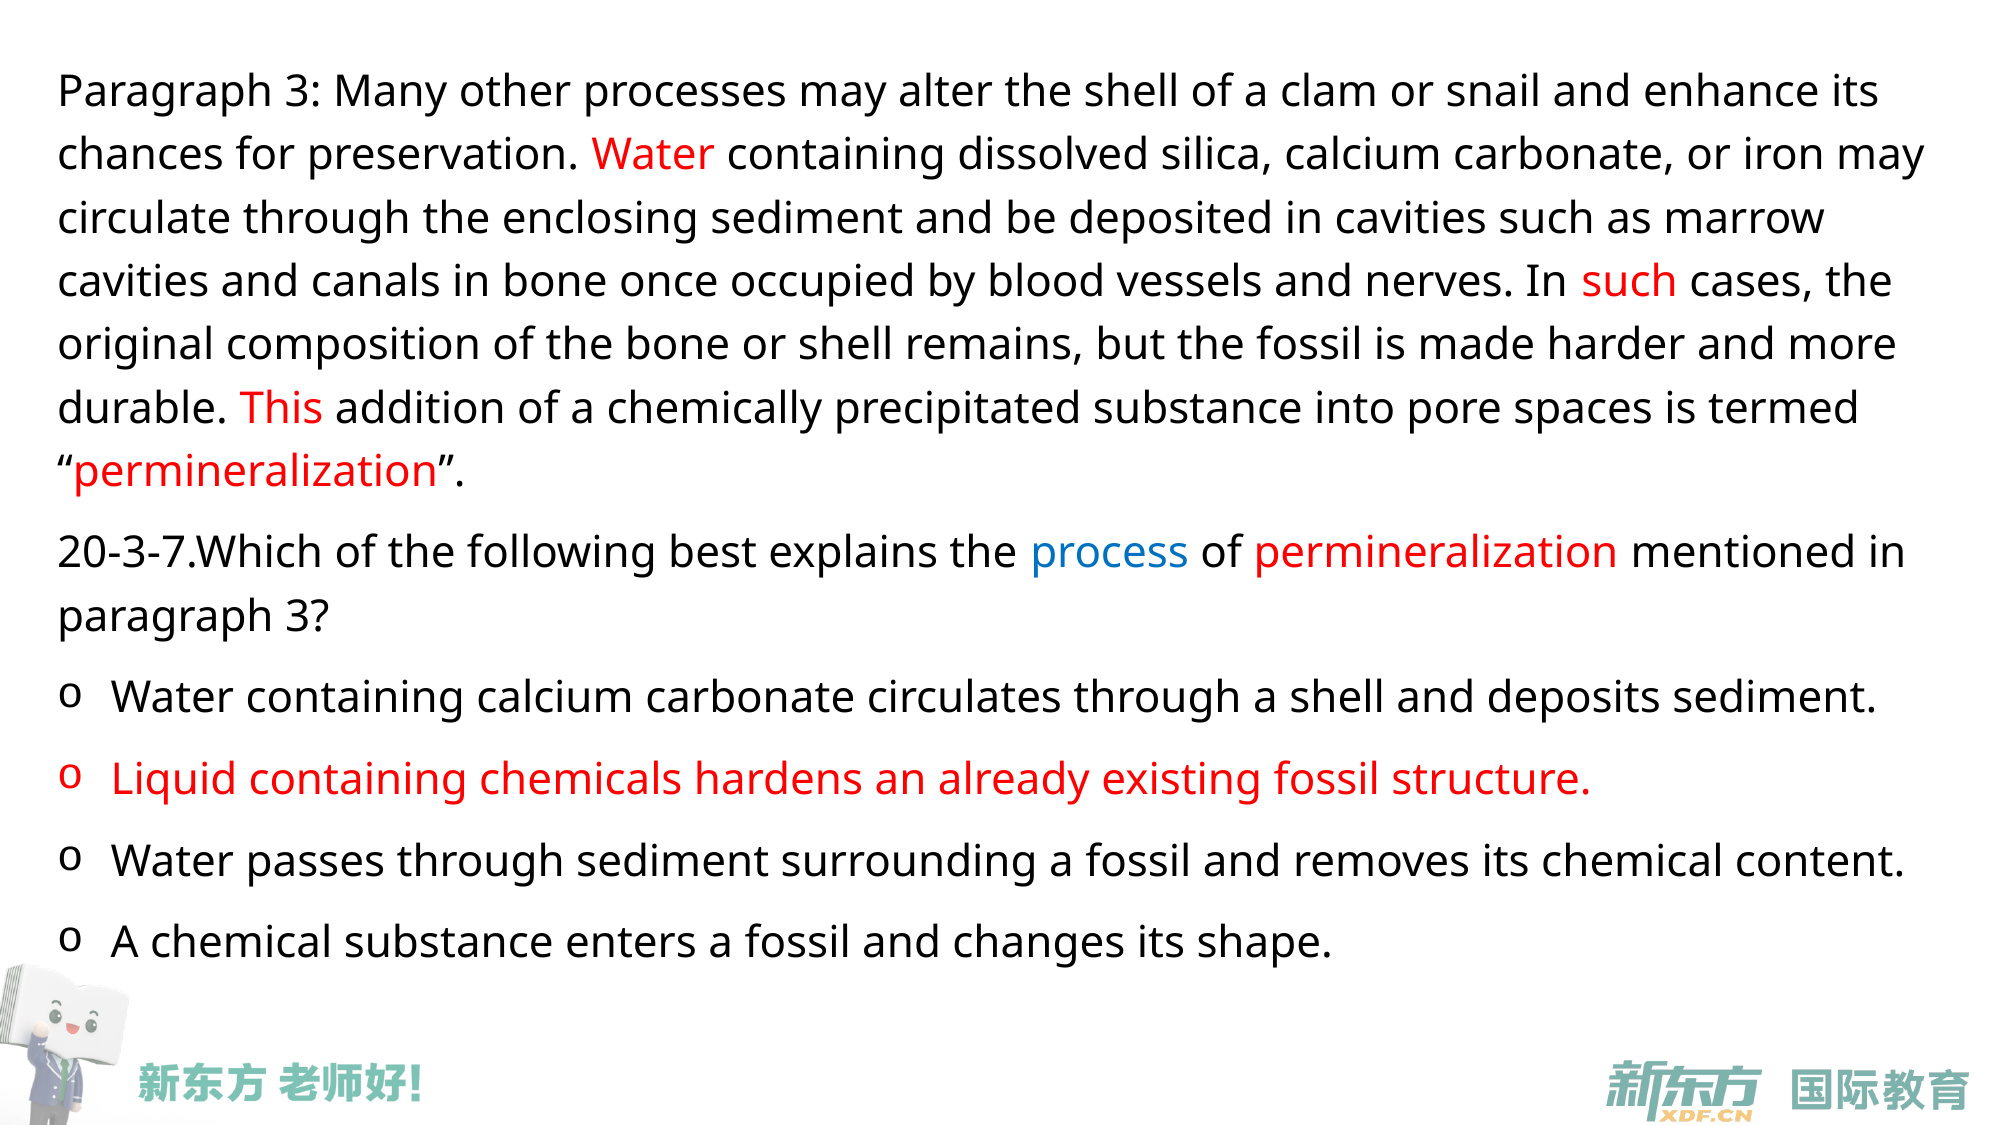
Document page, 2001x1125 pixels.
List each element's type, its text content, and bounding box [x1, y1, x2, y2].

table_cell 20 [1572, 1036, 2000, 1125]
list Paragraph 3: Many other processes may alter the shell of a clam or snail and enhance its chances for preservation. Water containing dissolved silica, calcium carbonate, or iron may circulate through the enclosing sediment and be deposited in cavities such as marrow cavities and canals in bone once occupied by blood vessels and nerves. In such cases, the original composition of the bone or shell remains, but the fossil is made harder and more durable. This addition of a chemically precipitated substance into pore spaces is termed “permineralization”. 20-3-7.Which of the following best explains the process of permineralization mentioned in paragraph 3? Water containing calcium carbonate circulates through a shell and deposits sediment. Liquid containing chemicals hardens an already existing fossil structure. Water passes through sediment surrounding a fossil and removes its chemical content. A chemical substance enters a fossil and changes its shape. [42, 44, 1958, 1031]
table_cell 20 [138, 1062, 420, 1102]
